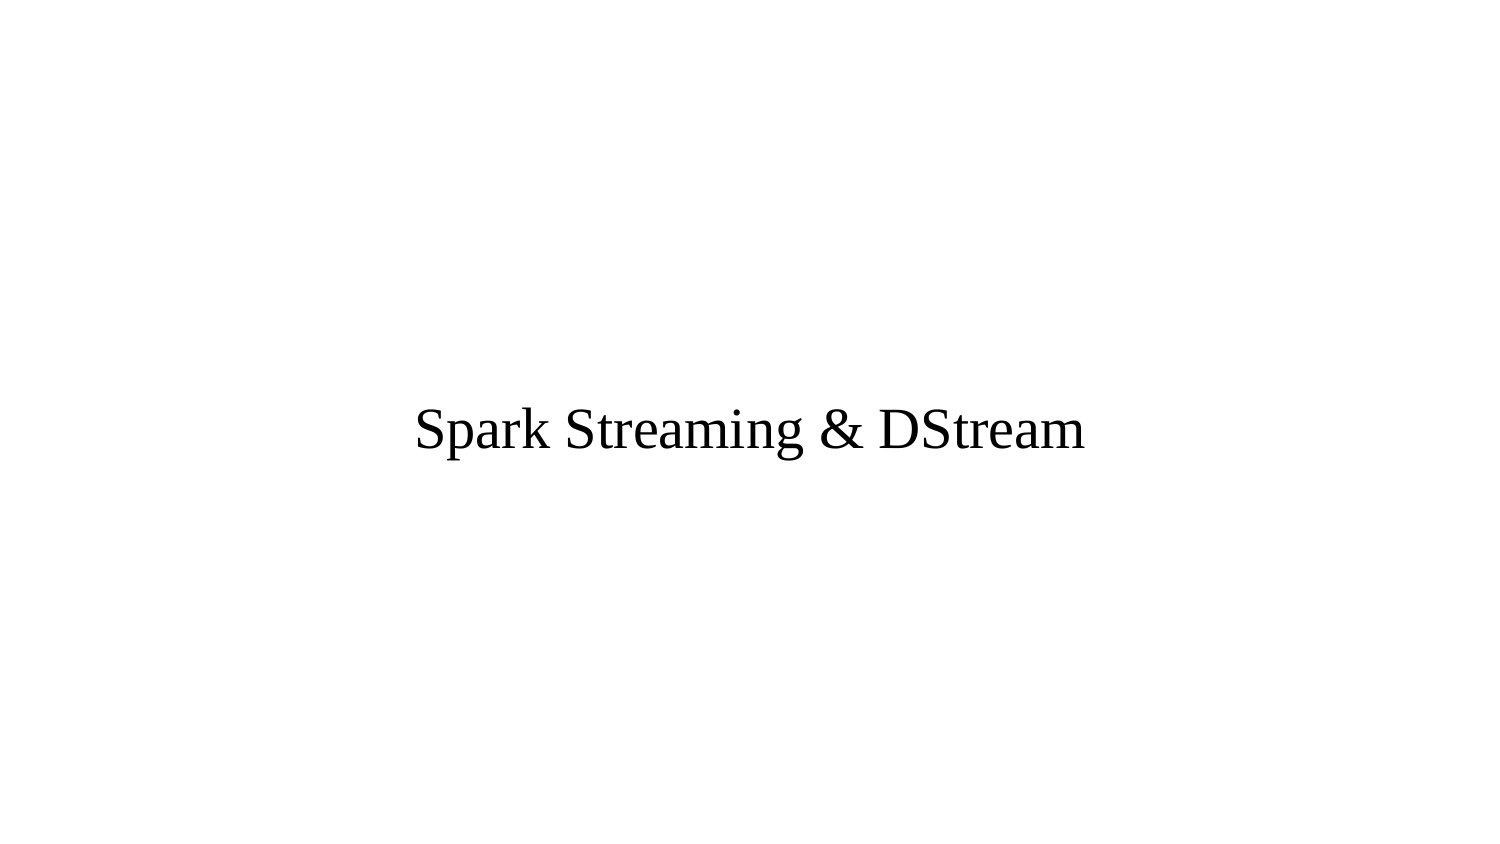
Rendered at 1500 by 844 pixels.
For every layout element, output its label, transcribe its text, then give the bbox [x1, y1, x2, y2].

title Spark Streaming & DStream [51, 374, 1449, 469]
